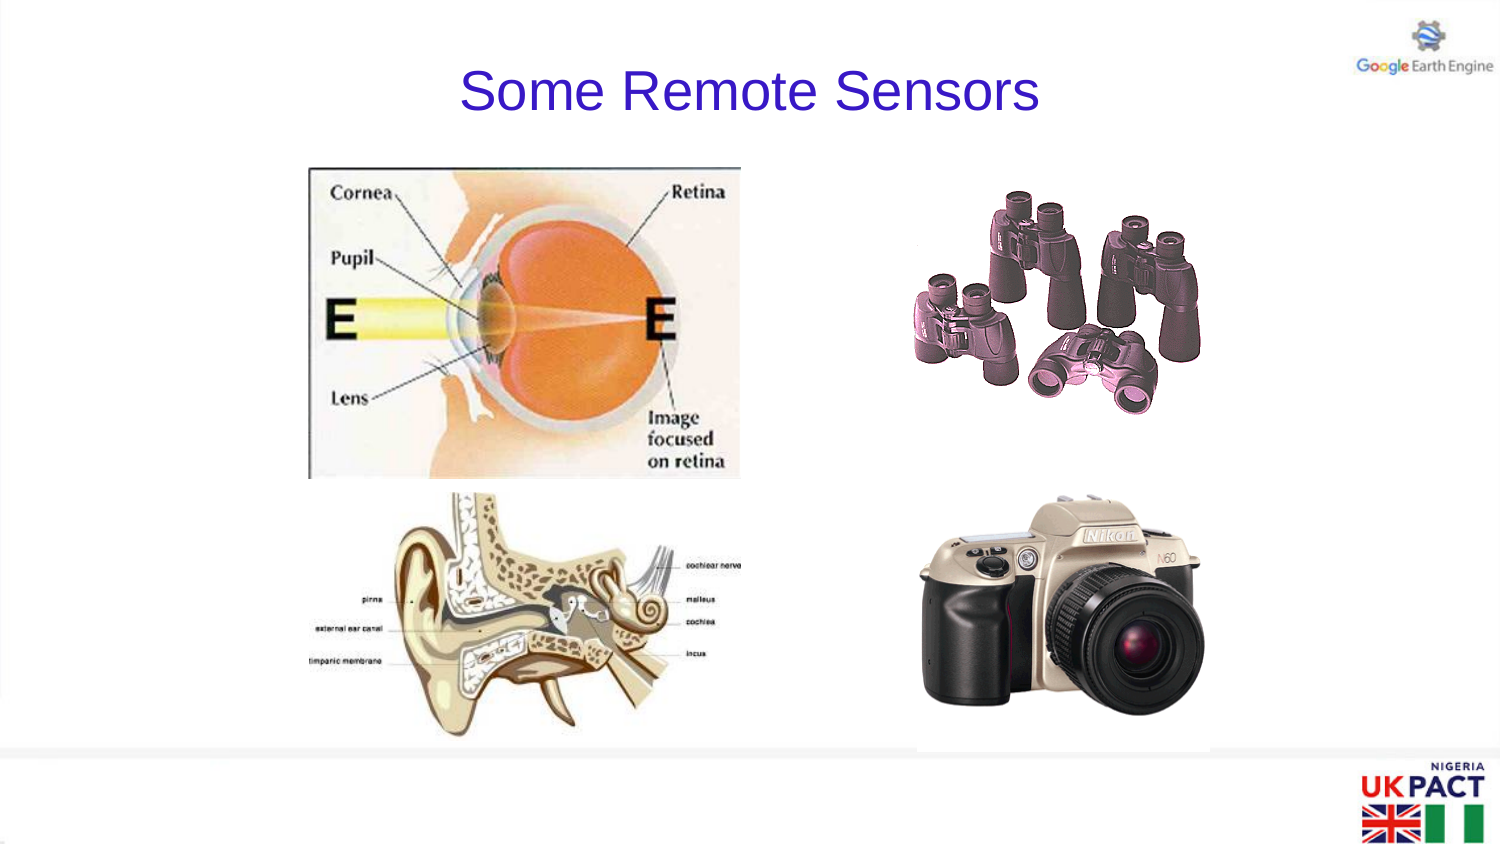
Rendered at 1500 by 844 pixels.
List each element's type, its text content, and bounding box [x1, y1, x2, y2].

text_box Some Remote Sensors [243, 46, 1257, 141]
picture [0, 0, 1500, 844]
